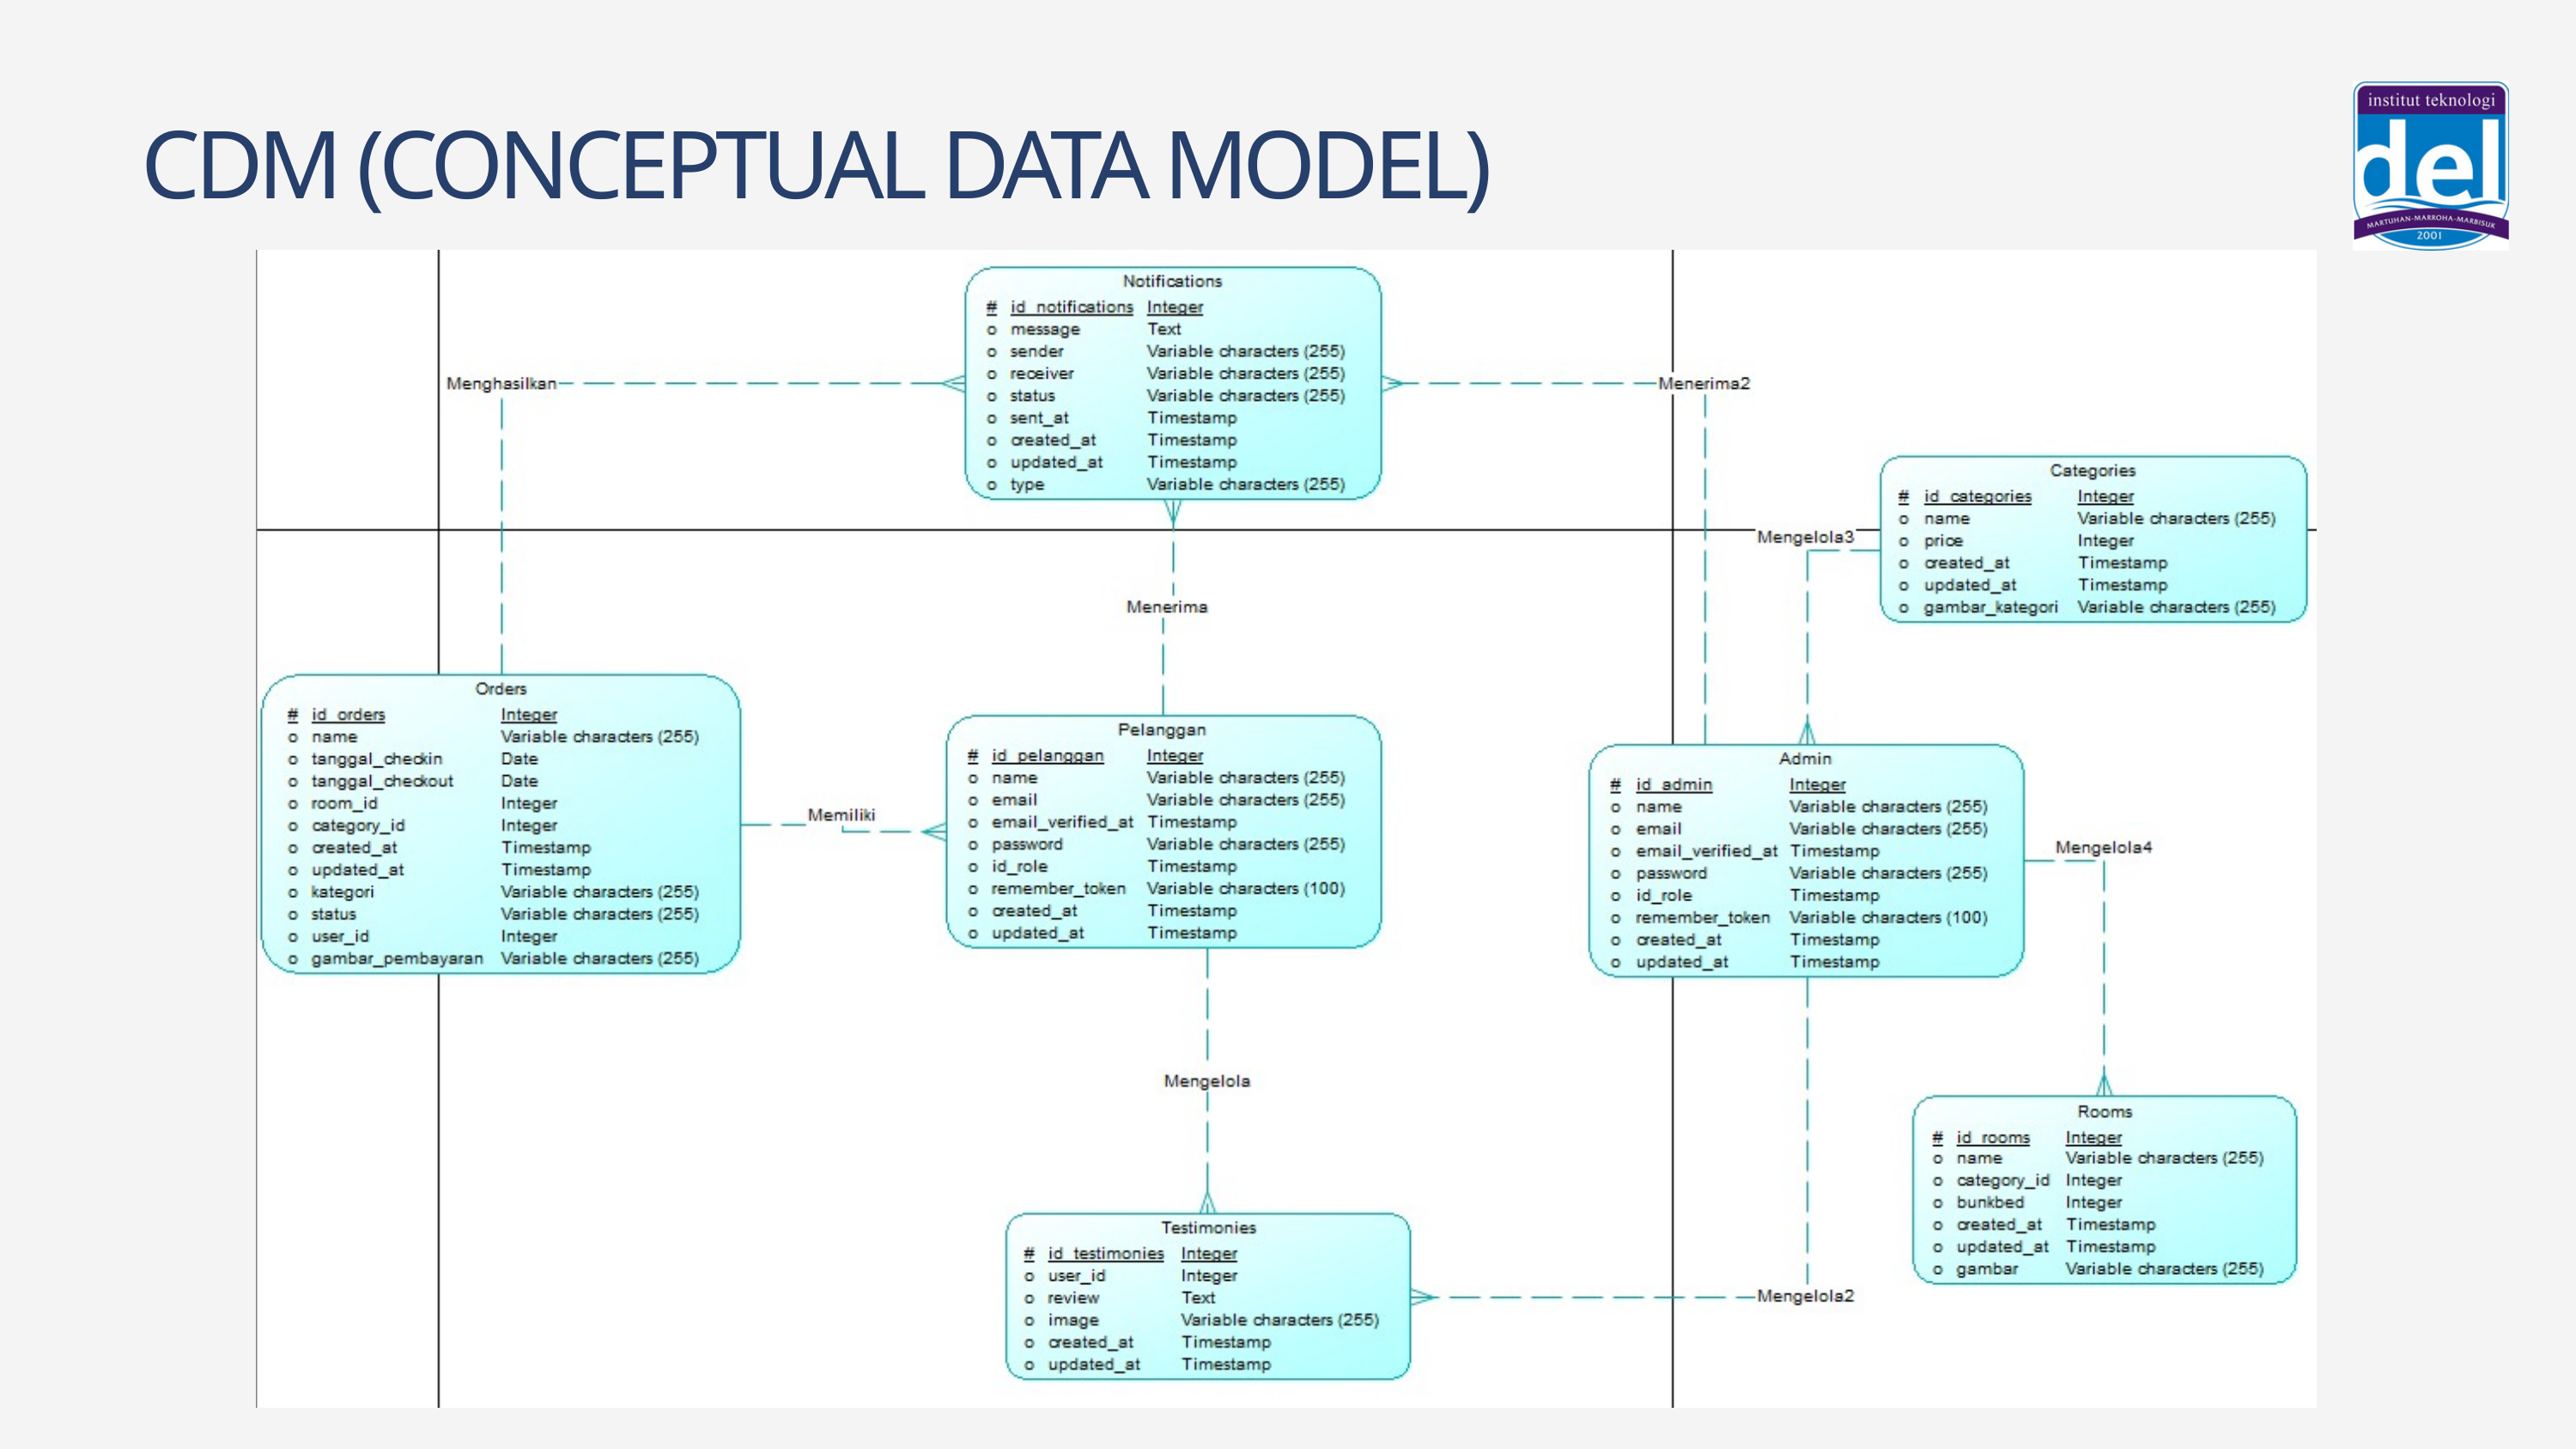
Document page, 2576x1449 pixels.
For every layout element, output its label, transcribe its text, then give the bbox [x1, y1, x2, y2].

text_box [2353, 81, 2510, 251]
text_box CDM (CONCEPTUAL DATA MODEL) [141, 125, 2353, 218]
picture [255, 249, 2318, 1408]
